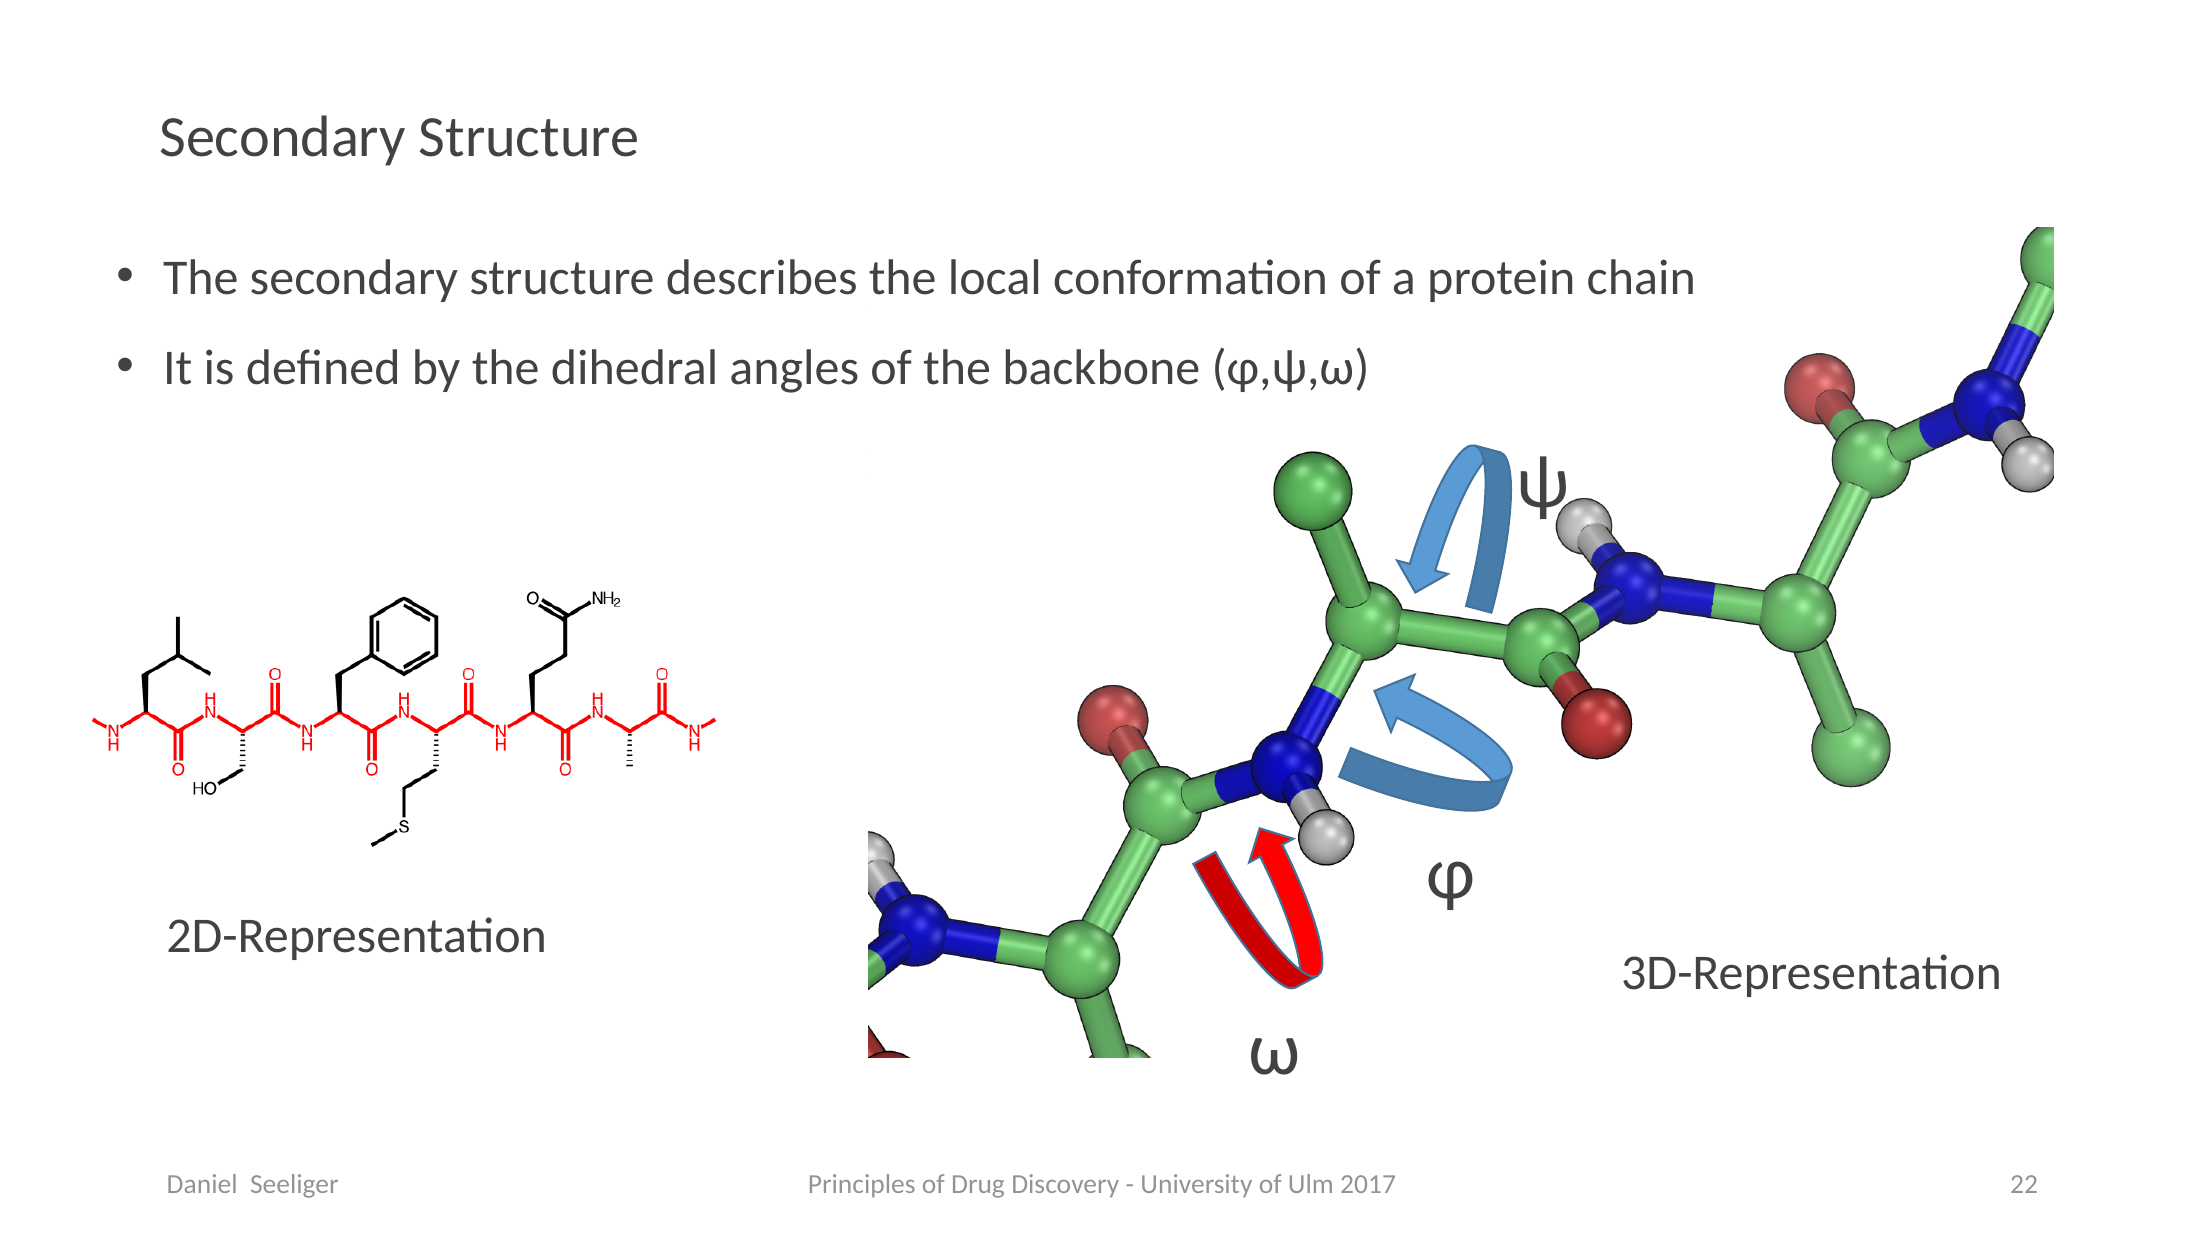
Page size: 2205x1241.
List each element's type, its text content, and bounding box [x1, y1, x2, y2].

text_box 2D-Representation [151, 895, 563, 970]
picture [88, 588, 717, 850]
text_box Secondary Structure [144, 90, 655, 175]
slide_number 22 [1557, 1149, 2054, 1216]
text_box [868, 227, 2054, 1099]
footer Principles of Drug Discovery - University of Ulm 2017 [730, 1149, 1475, 1216]
slide_number Daniel Seeliger [151, 1149, 648, 1216]
text_box The secondary structure describes the local conformation of a protein chain It is defined by the dihedral angles of the backbone (φ,ψ,ω) [101, 207, 1806, 402]
